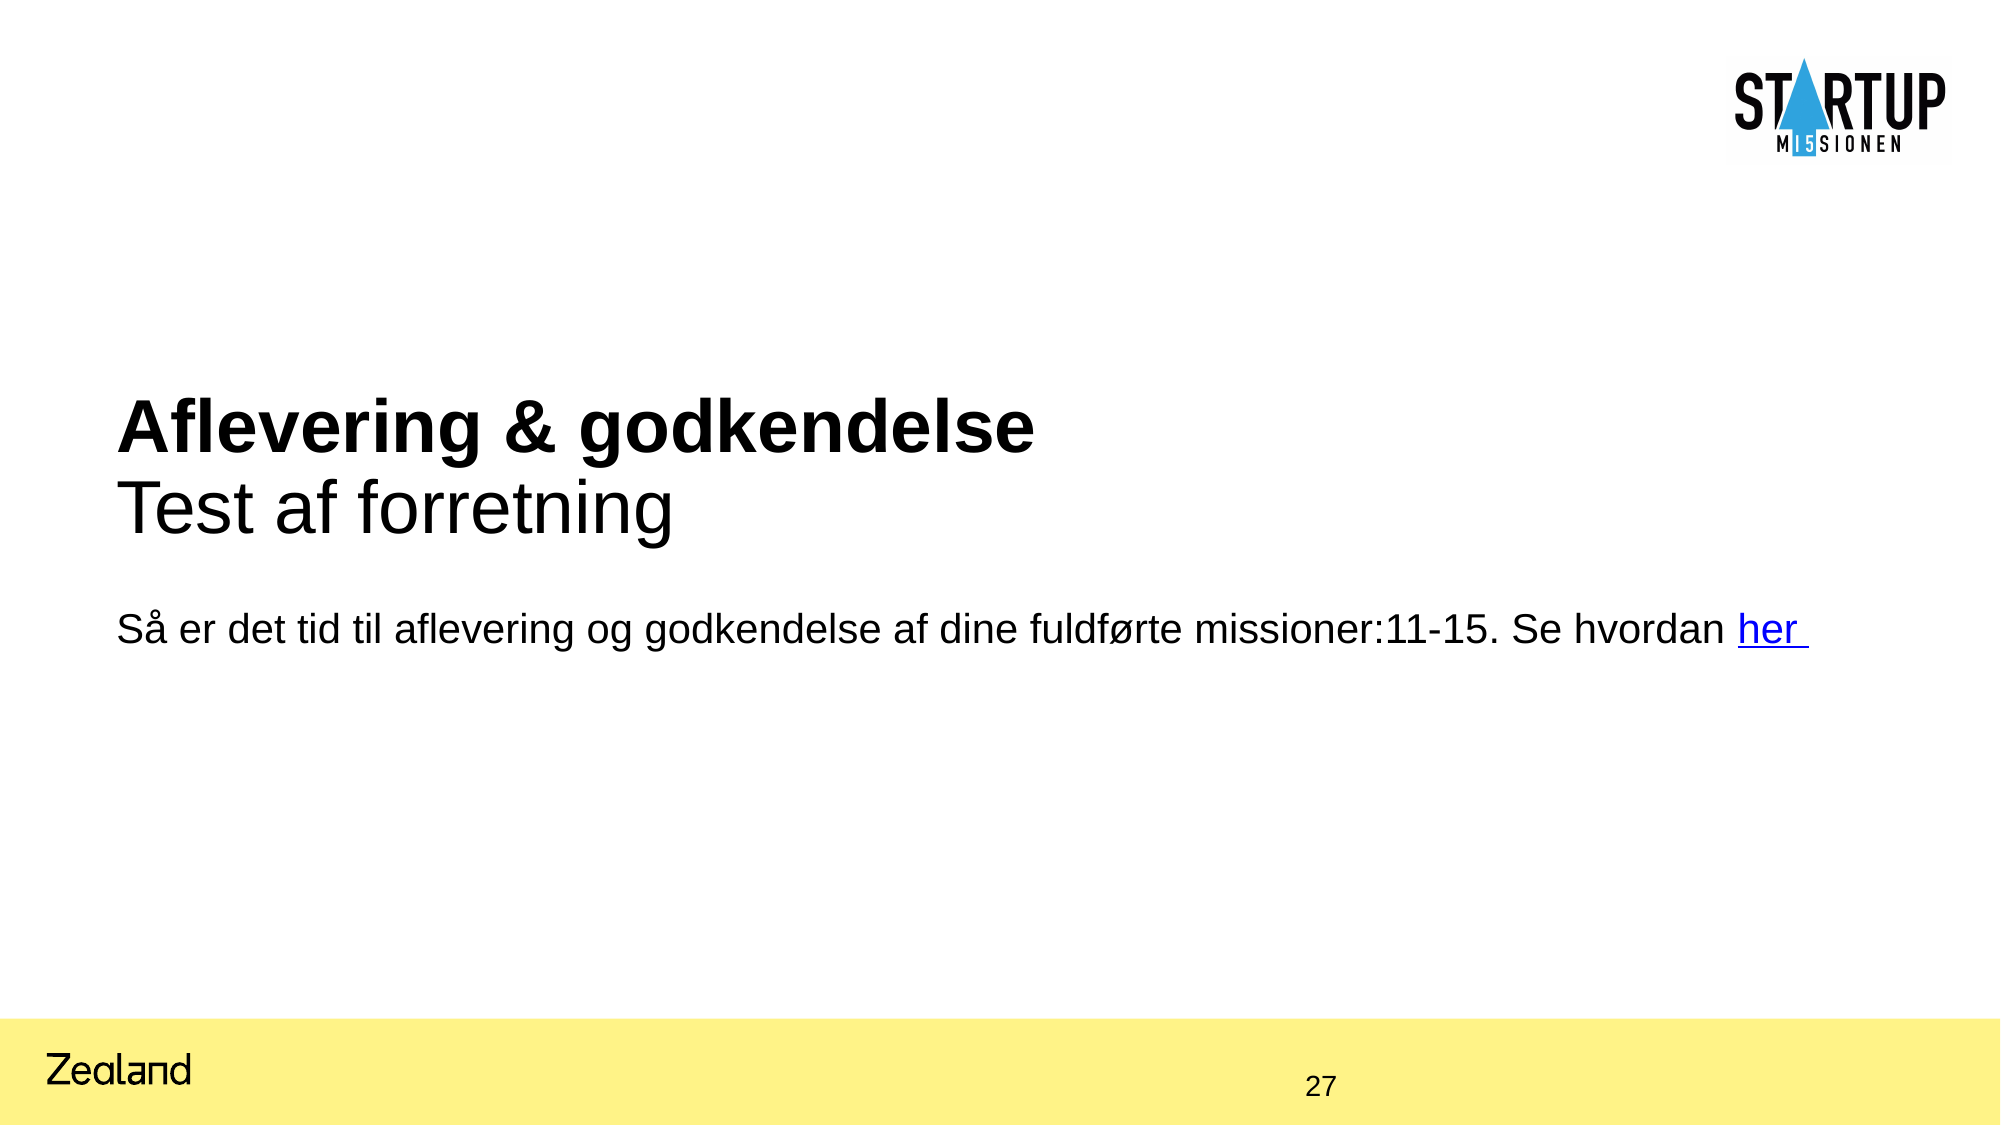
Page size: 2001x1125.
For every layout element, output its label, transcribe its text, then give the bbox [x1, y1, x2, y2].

picture [1726, 56, 1952, 165]
slide_number 27 [662, 1042, 1338, 1103]
text_box Så er det tid til aflevering og godkendelse af dine fuldførte missioner:11-15. Se hvordan her [116, 601, 1922, 652]
text_box Aflevering & godkendelse Test af forretning [116, 387, 2000, 524]
